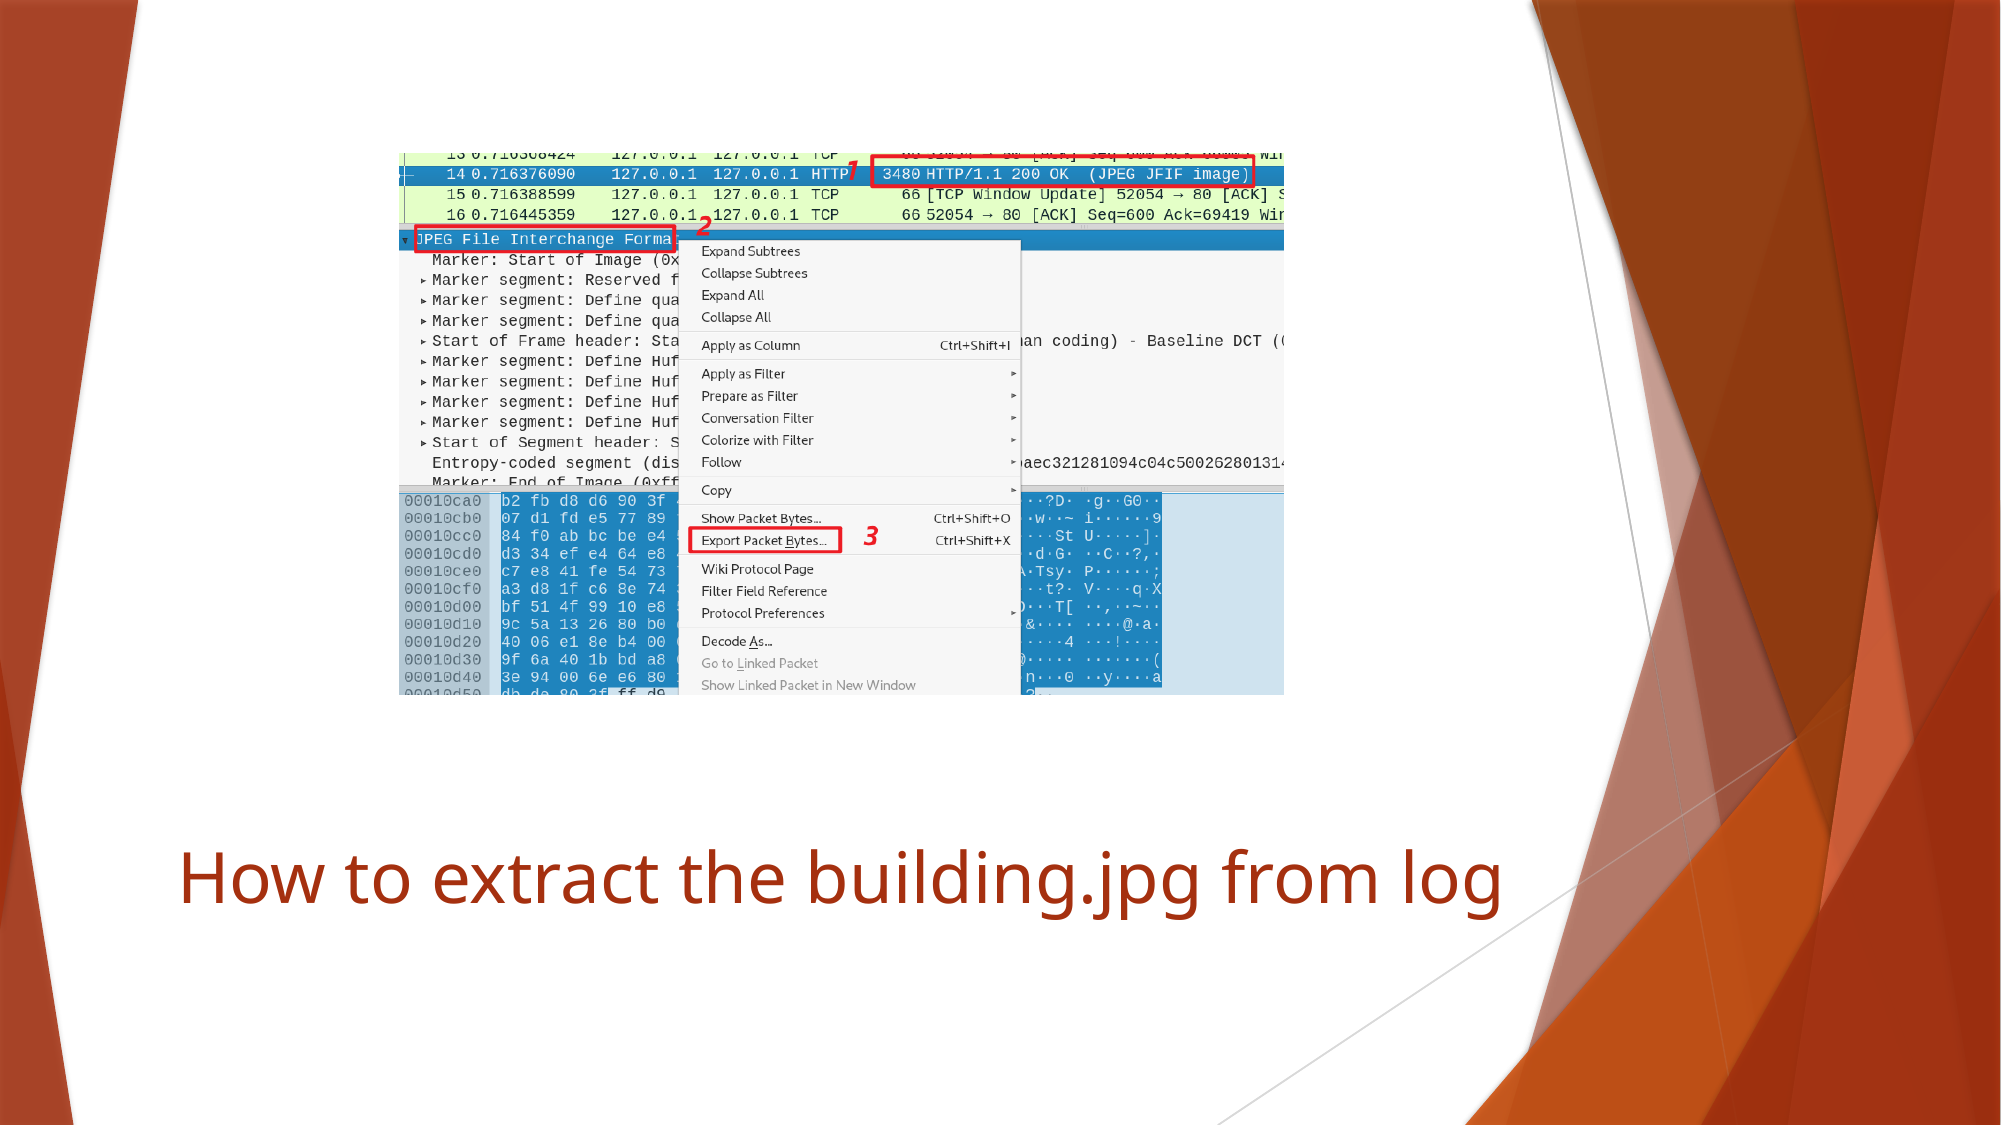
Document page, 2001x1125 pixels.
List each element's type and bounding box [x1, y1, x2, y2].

text_box [0, 0, 2000, 1125]
picture [399, 152, 1284, 695]
